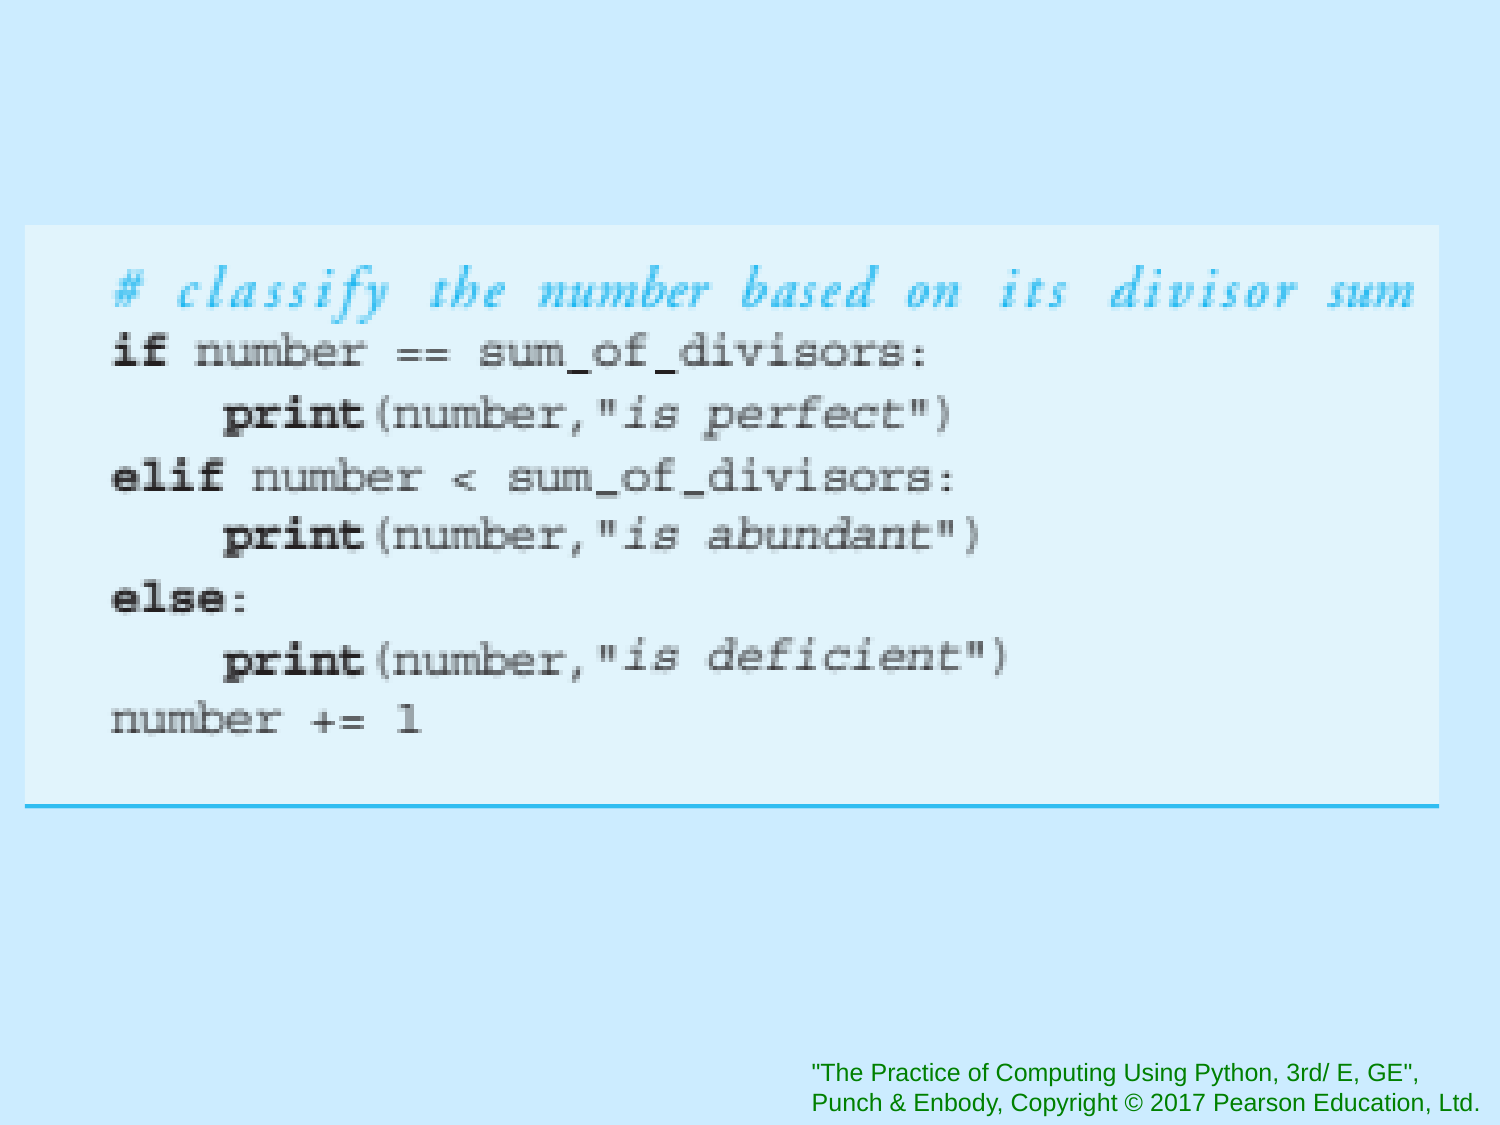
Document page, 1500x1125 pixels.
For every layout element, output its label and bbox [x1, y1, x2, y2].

list [24, 224, 1440, 809]
